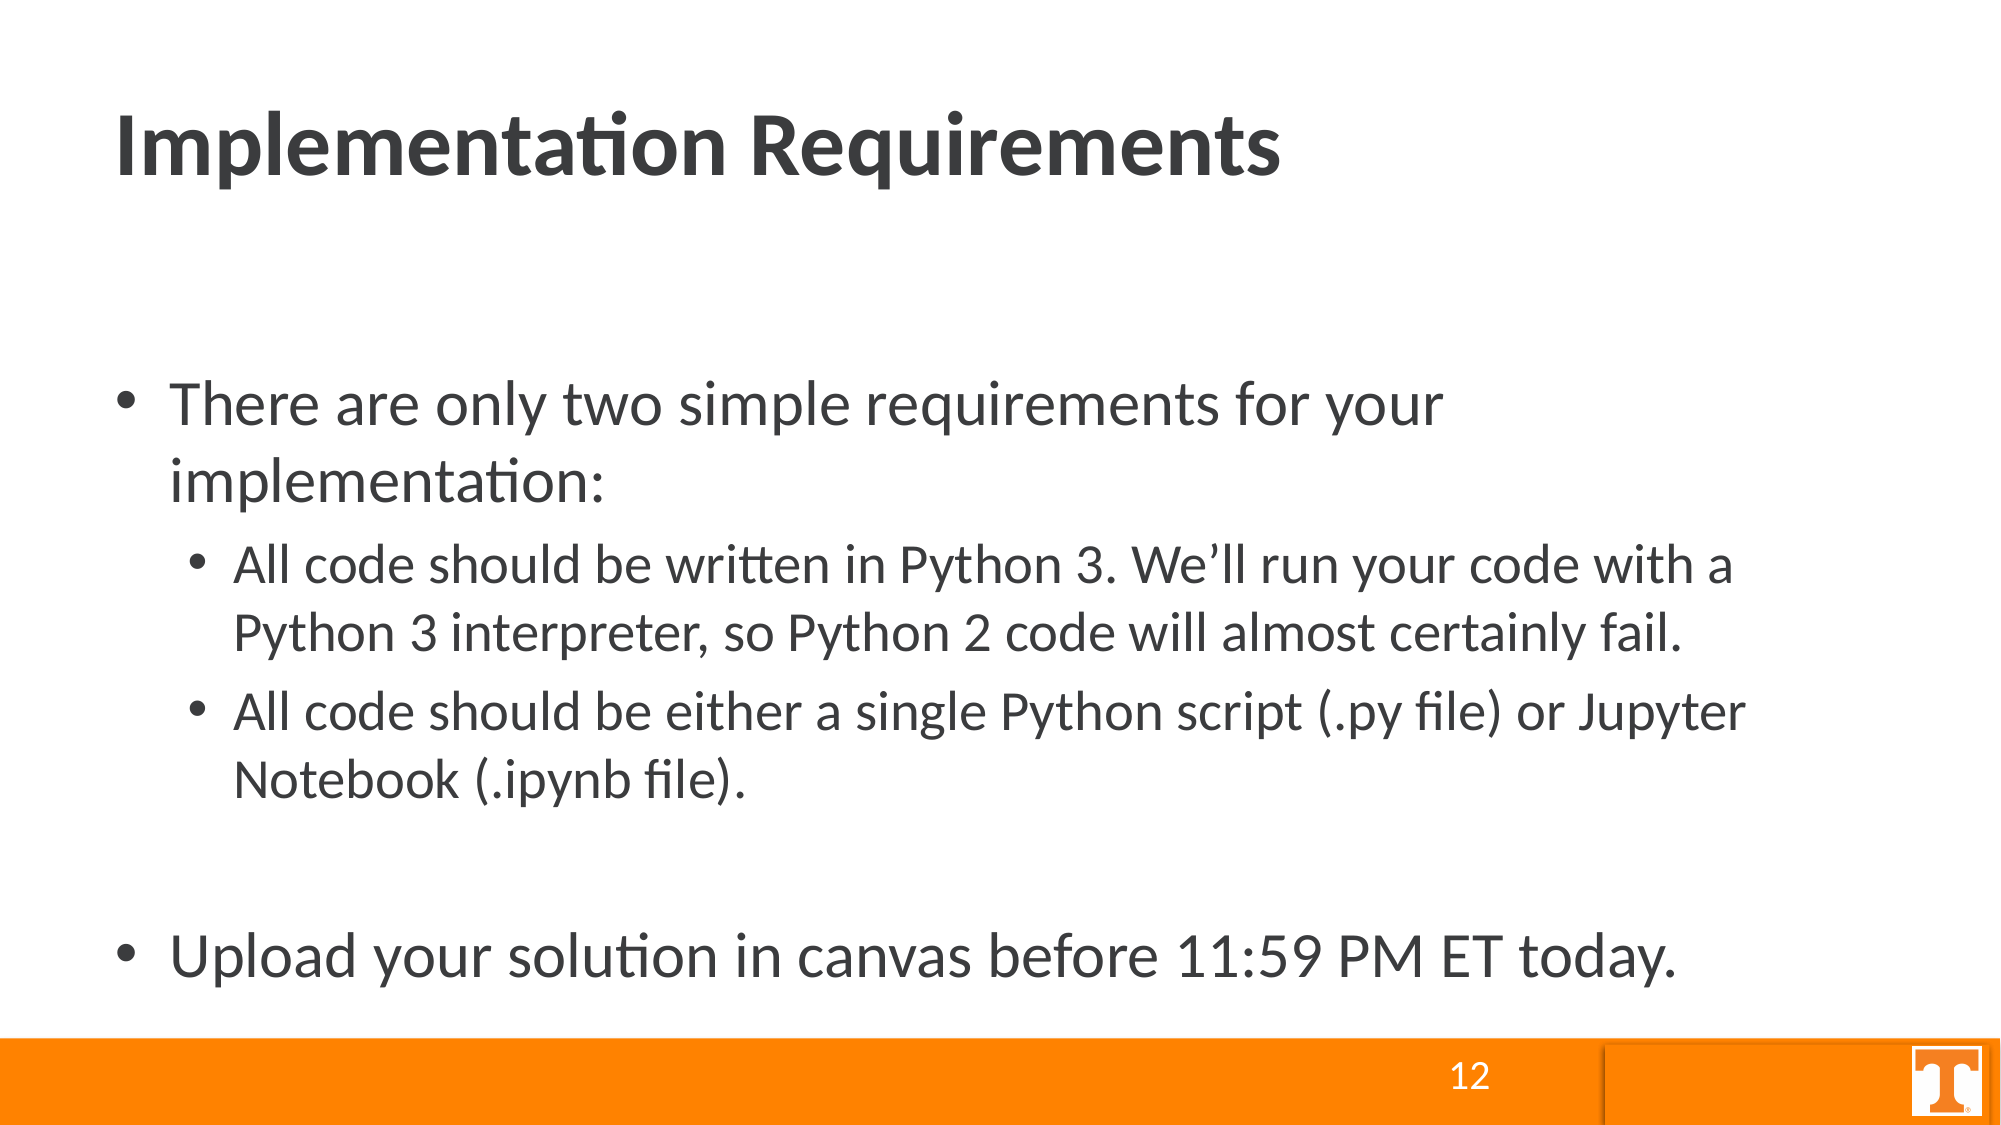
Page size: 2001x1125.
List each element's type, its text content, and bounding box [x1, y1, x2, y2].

list There are only two simple requirements for your implementation: All code should be written in Python 3. We’ll run your code with a Python 3 interpreter, so Python 2 code will almost certainly fail. All code should be either a single Python script (.py file) or Jupyter Notebook (.ipynb file). Upload your solution in canvas before 11:59 PM ET today. [99, 262, 1900, 1005]
slide_number 12 [1039, 1042, 1506, 1103]
title Implementation Requirements [99, 45, 1900, 233]
picture [1912, 1046, 1982, 1116]
